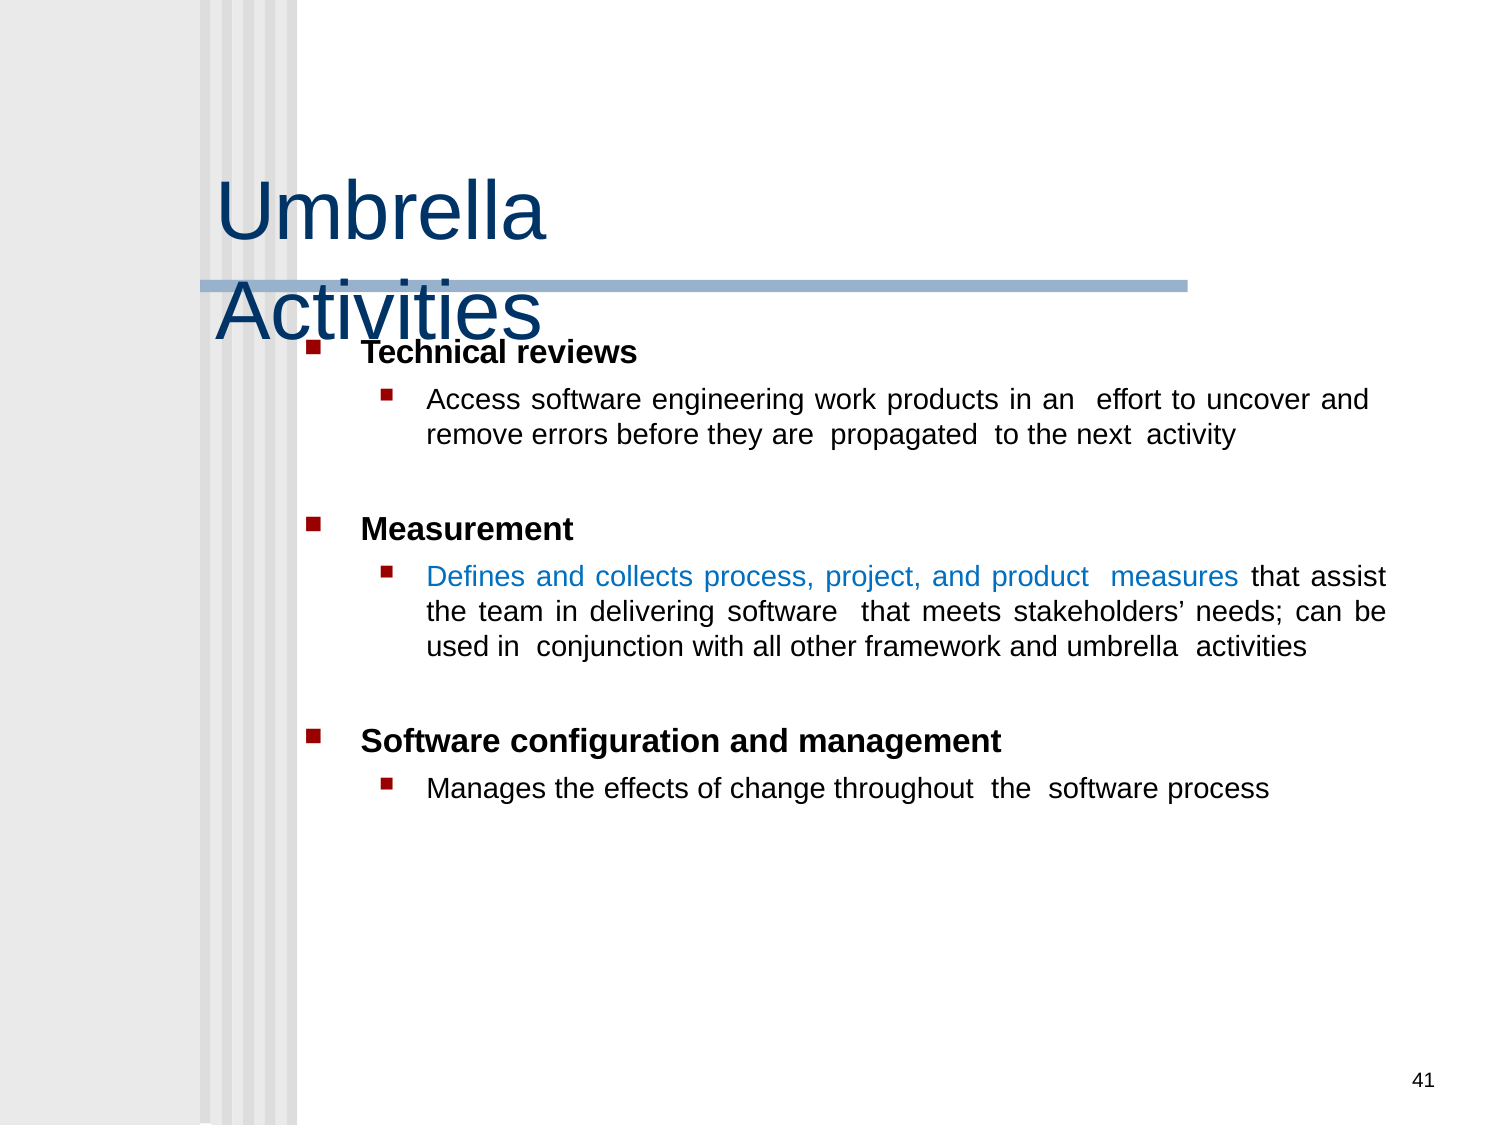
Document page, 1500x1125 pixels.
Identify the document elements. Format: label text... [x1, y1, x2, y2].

title Umbrella Activities [212, 154, 898, 357]
slide_number 41 [1405, 1067, 1442, 1125]
text_box Technical reviews Access software engineering work products in an effort to uncover and remove errors before they are propagated to the next activity Measurement Defines and collects process, project, and product measures that assist the team in delivering software that meets stakeholders’ needs; can be used in conjunction with all other framework and umbrella activities Software configuration and management Manages the effects of change throughout the software process [302, 316, 1388, 805]
